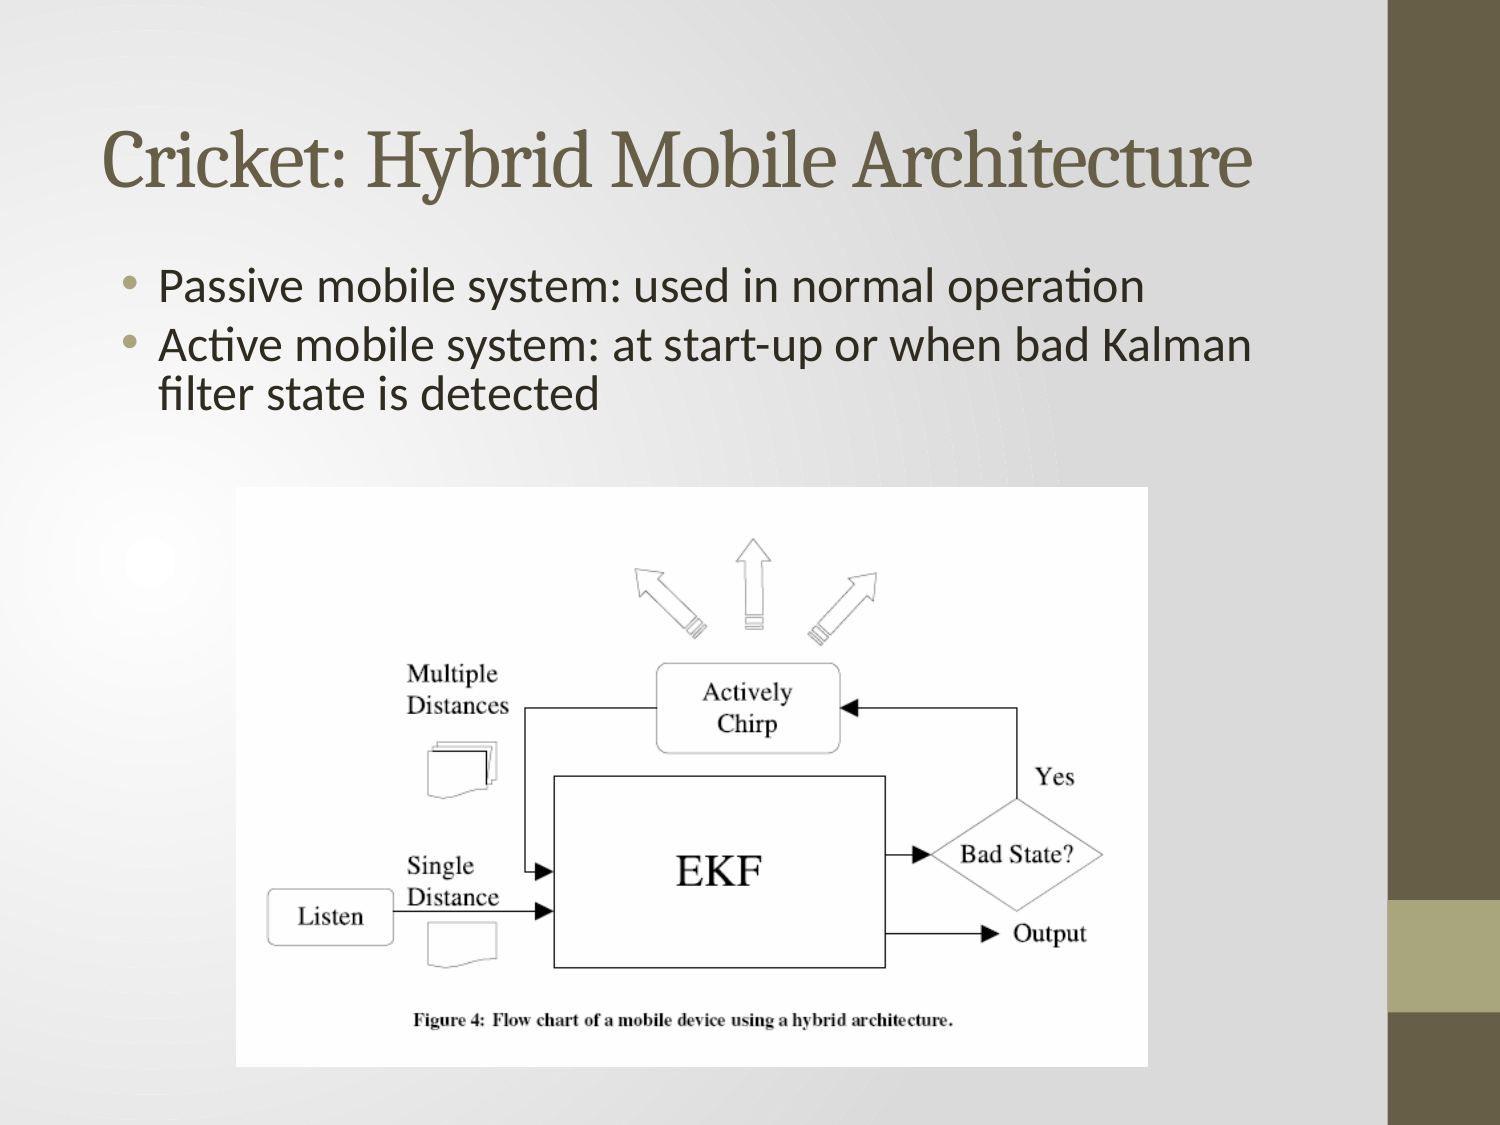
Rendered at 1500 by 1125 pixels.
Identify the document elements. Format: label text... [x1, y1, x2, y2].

list Passive mobile system: used in normal operation Active mobile system: at start-up or when bad Kalman filter state is detected [87, 244, 1350, 898]
title Cricket: Hybrid Mobile Architecture [87, 52, 1371, 256]
picture [235, 486, 1149, 1068]
